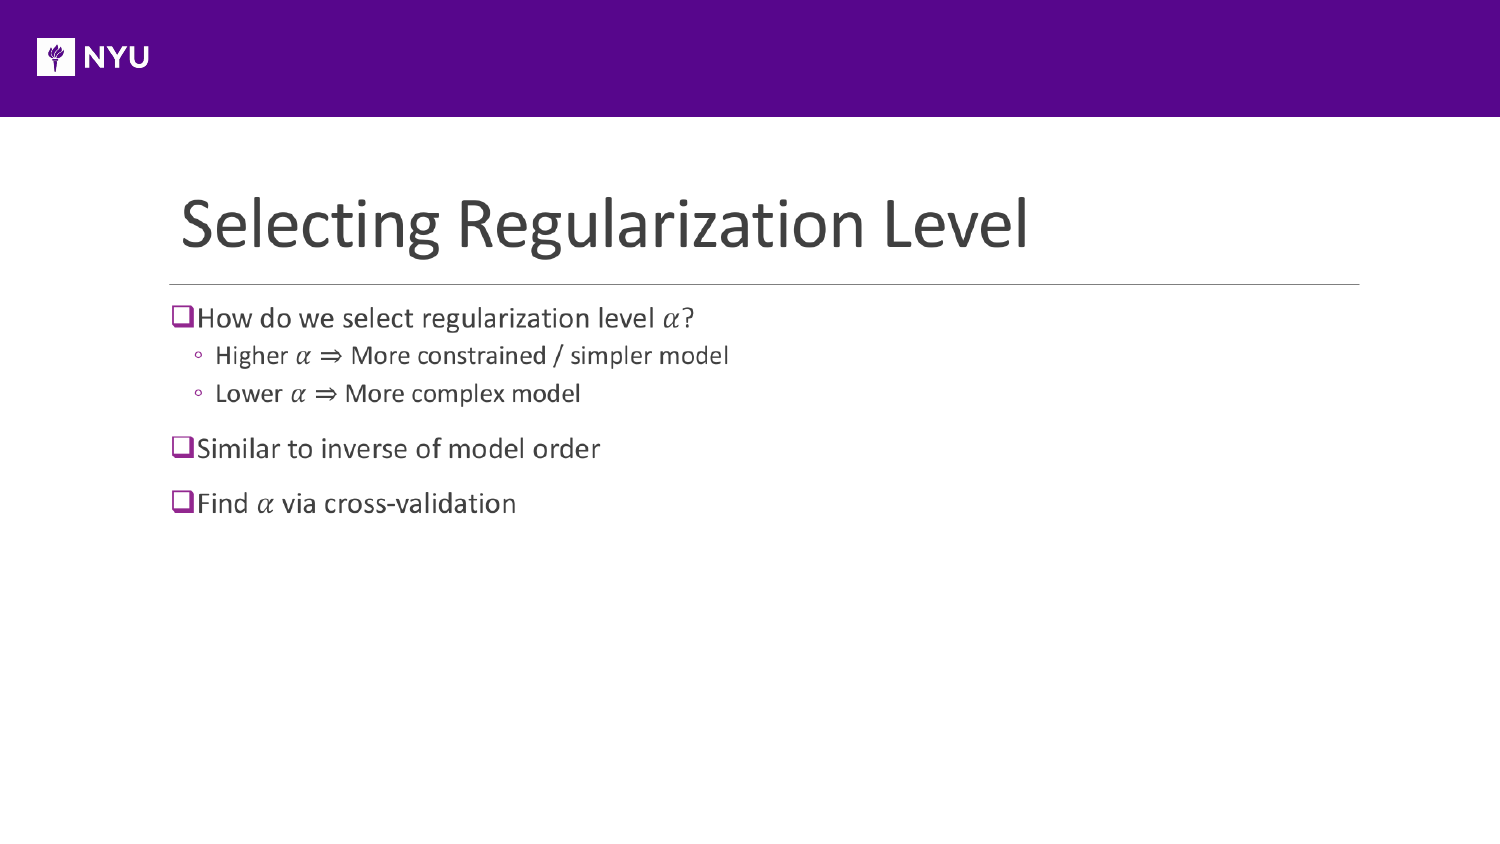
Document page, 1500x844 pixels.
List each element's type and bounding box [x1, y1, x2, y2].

picture [57, 133, 1470, 827]
picture [37, 38, 149, 76]
